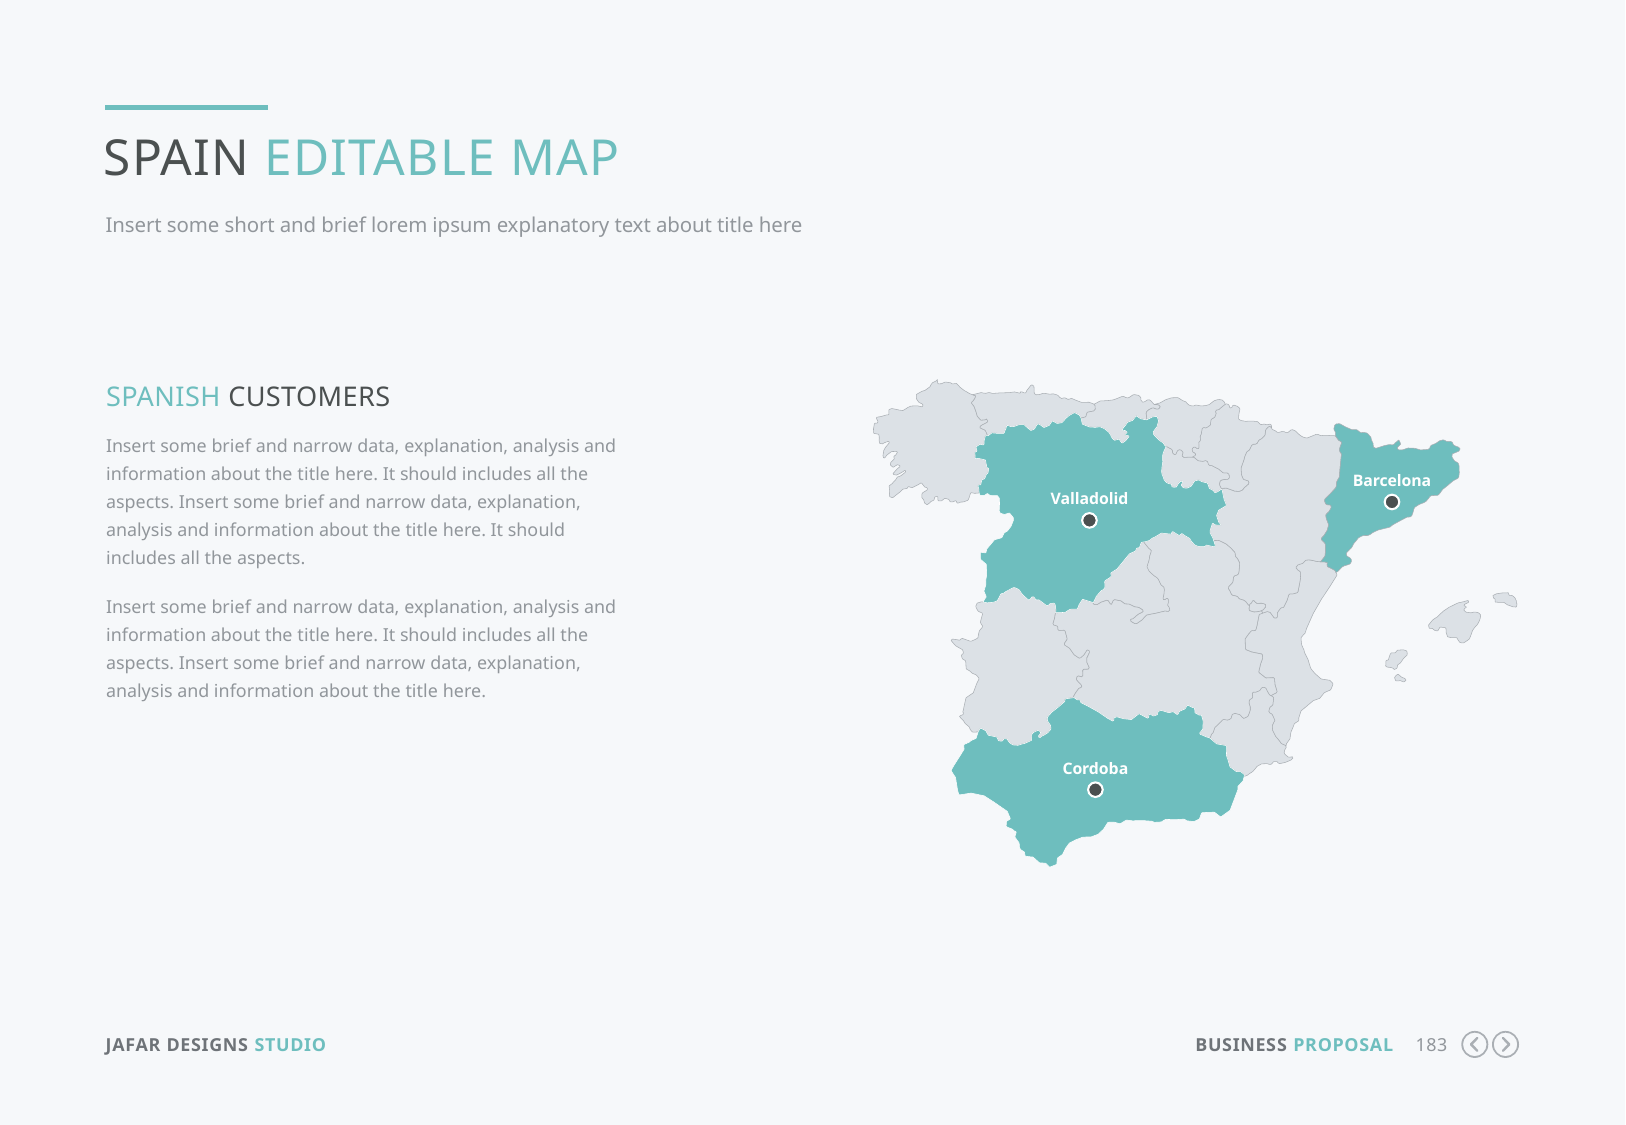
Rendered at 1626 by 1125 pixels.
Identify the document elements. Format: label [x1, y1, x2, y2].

text_box [106, 379, 628, 677]
text_box [873, 379, 1518, 868]
list [103, 125, 1518, 188]
list [105, 209, 1519, 241]
